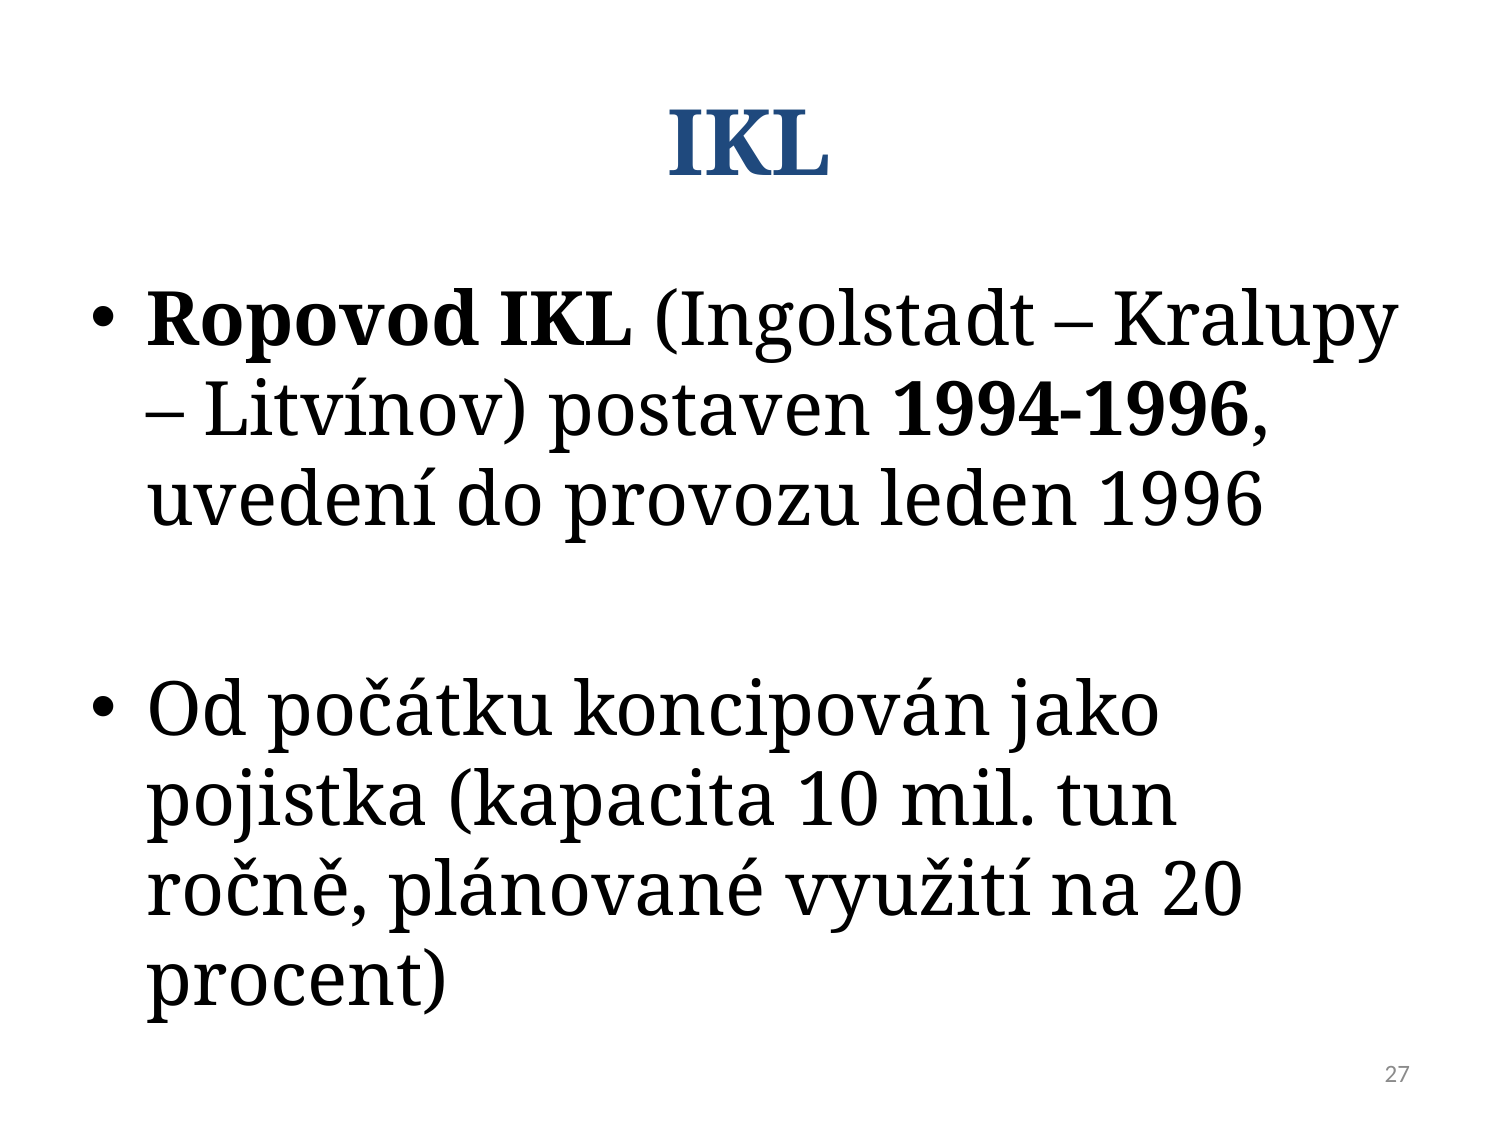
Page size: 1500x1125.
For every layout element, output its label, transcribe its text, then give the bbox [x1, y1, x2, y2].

title IKL [75, 45, 1425, 233]
list Ropovod IKL (Ingolstadt – Kralupy – Litvínov) postaven 1994-1996, uvedení do provozu leden 1996 Od počátku koncipován jako pojistka (kapacita 10 mil. tun ročně, plánované využití na 20 procent) [75, 262, 1425, 1005]
slide_number 27 [1074, 1042, 1425, 1103]
